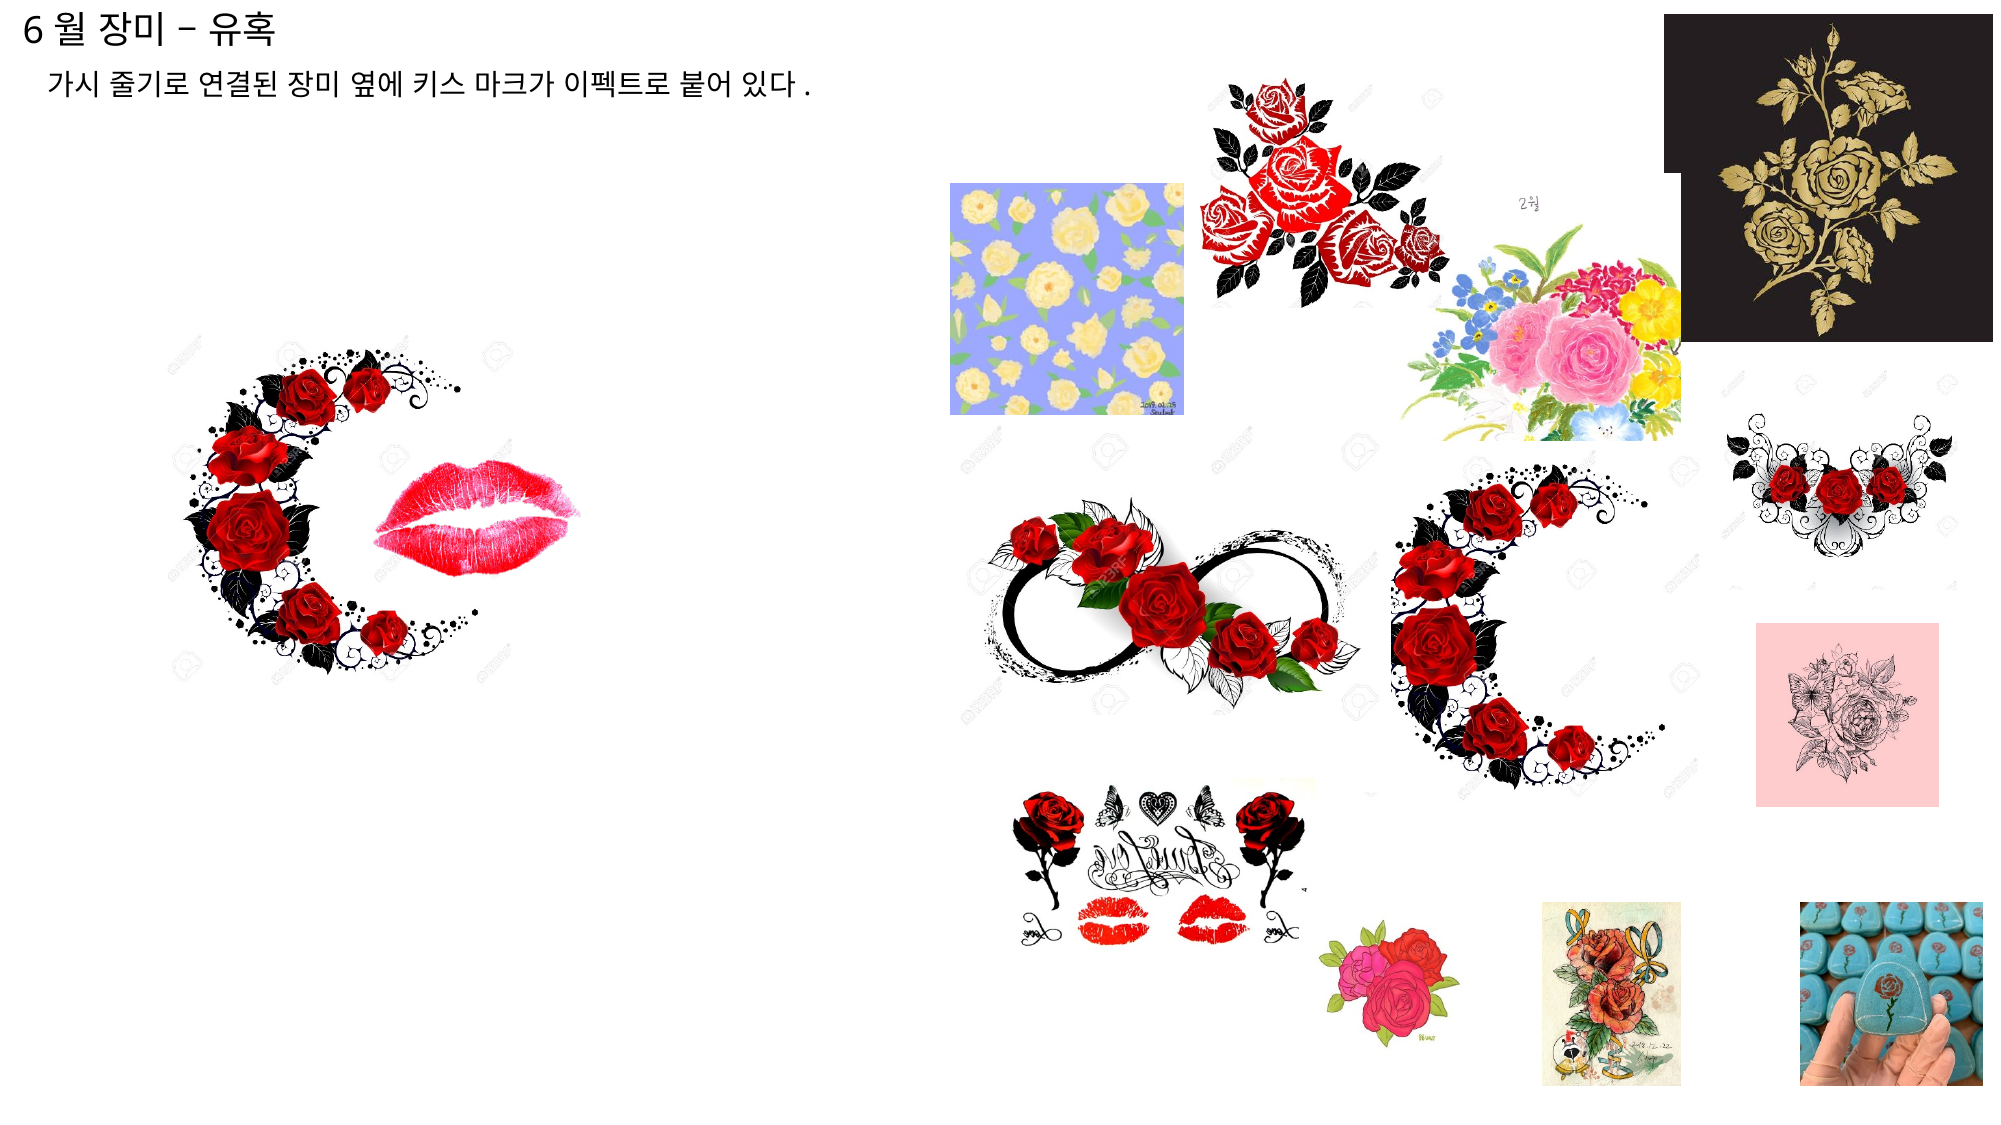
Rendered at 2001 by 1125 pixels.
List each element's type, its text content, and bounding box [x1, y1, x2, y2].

picture [1756, 623, 1939, 807]
picture [1542, 902, 1681, 1086]
picture [157, 326, 600, 692]
picture [1714, 364, 1965, 591]
picture [1800, 902, 1983, 1086]
text_box 가시 줄기로 연결된 장미 옆에 키스 마크가 이펙트로 붙어 있다. [32, 58, 827, 109]
text_box 6월 장미 – 유혹 [7, 0, 293, 58]
picture [948, 14, 1993, 1076]
